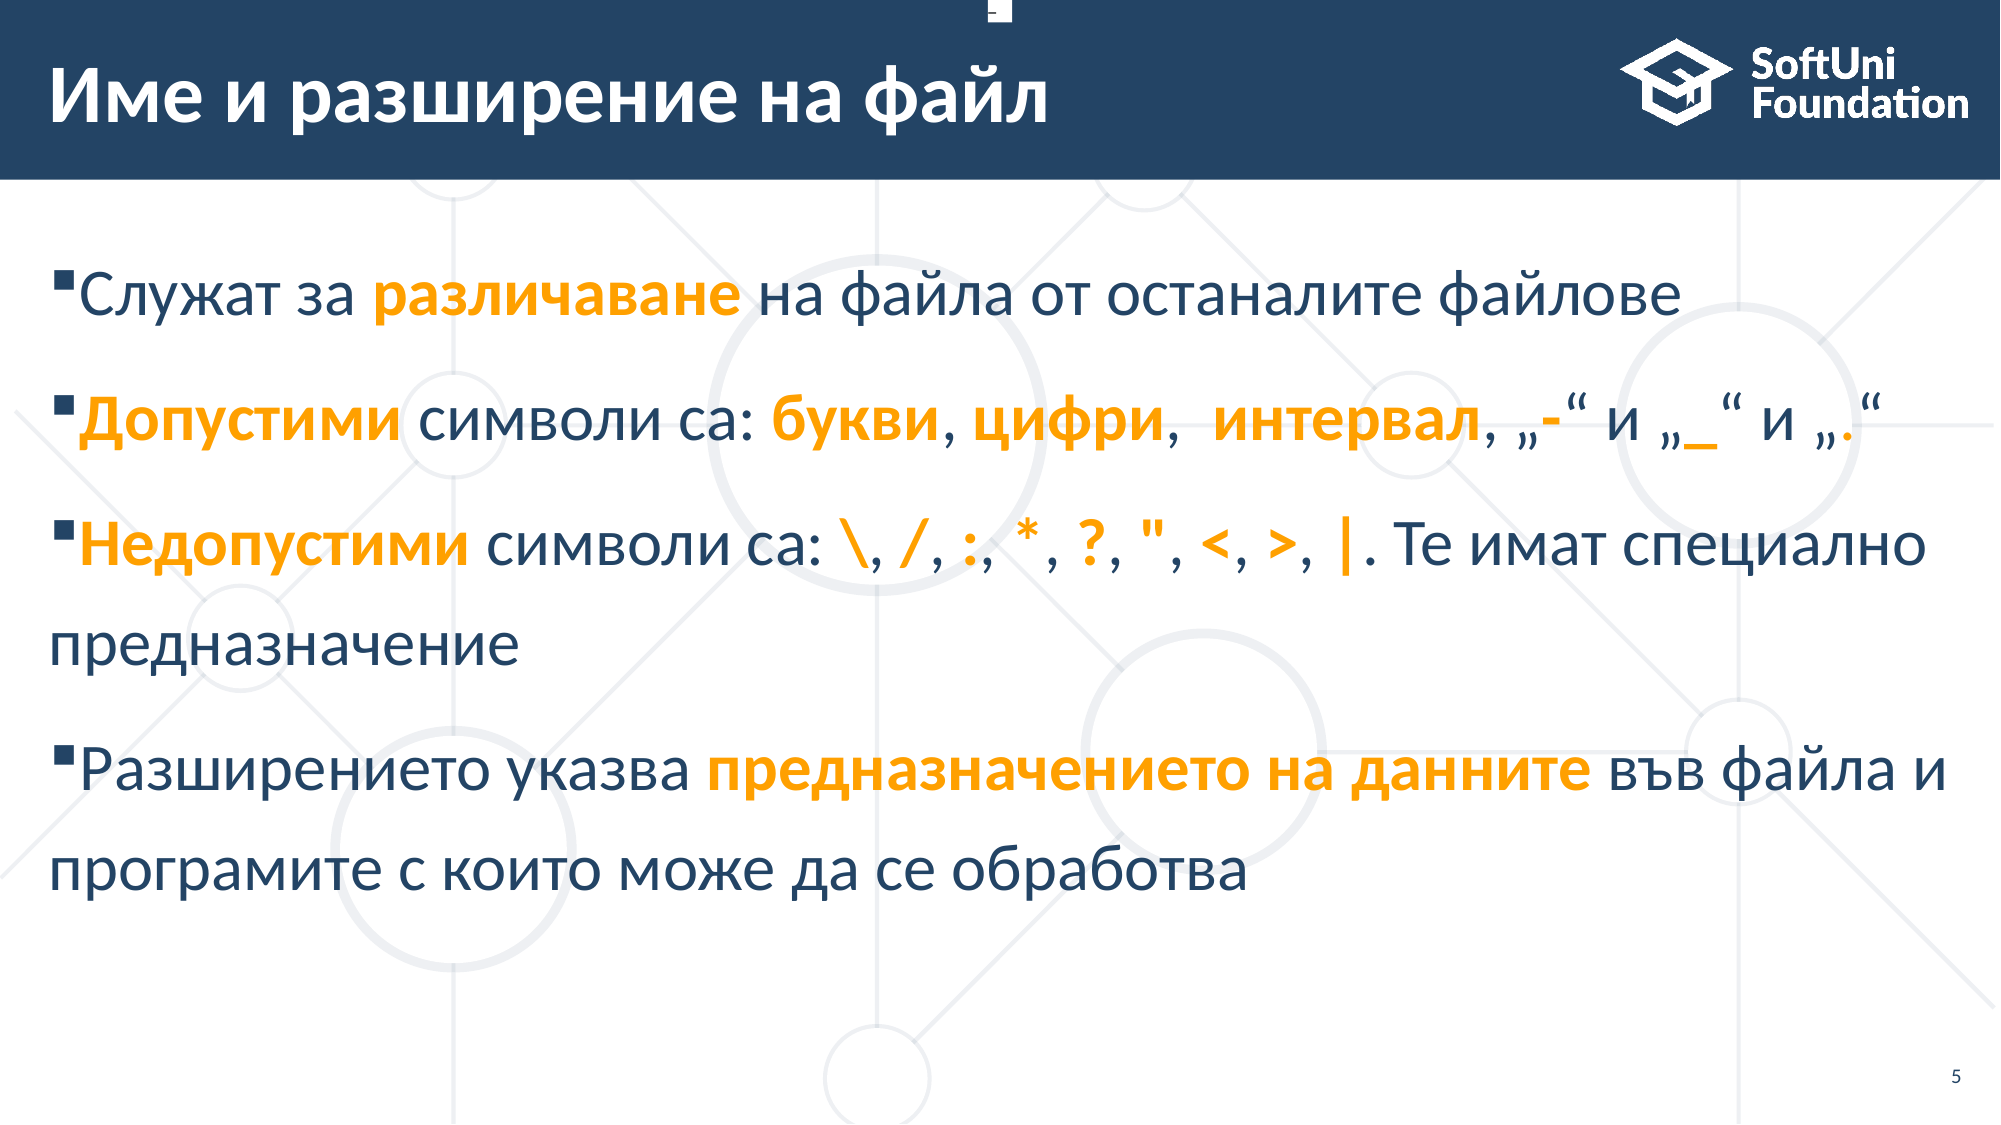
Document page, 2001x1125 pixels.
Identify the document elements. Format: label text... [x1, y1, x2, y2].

list Служат за различаване на файла от останалите файлове Допустими символи са: букви, цифри, интервал, „-“ и „_“ и „.“ Недопустими символи са: \, /, :, *, ?, ", <, >, |. Те имат специално предназначение Разширението указва предназначението на данните във файла и програмите с които може да се обработва [31, 222, 1970, 1077]
title Име и разширение на файл [31, 16, 1591, 162]
picture [1619, 38, 1968, 126]
text_box _ - – [987, 0, 1013, 23]
slide_number 5 [1897, 1049, 1968, 1101]
